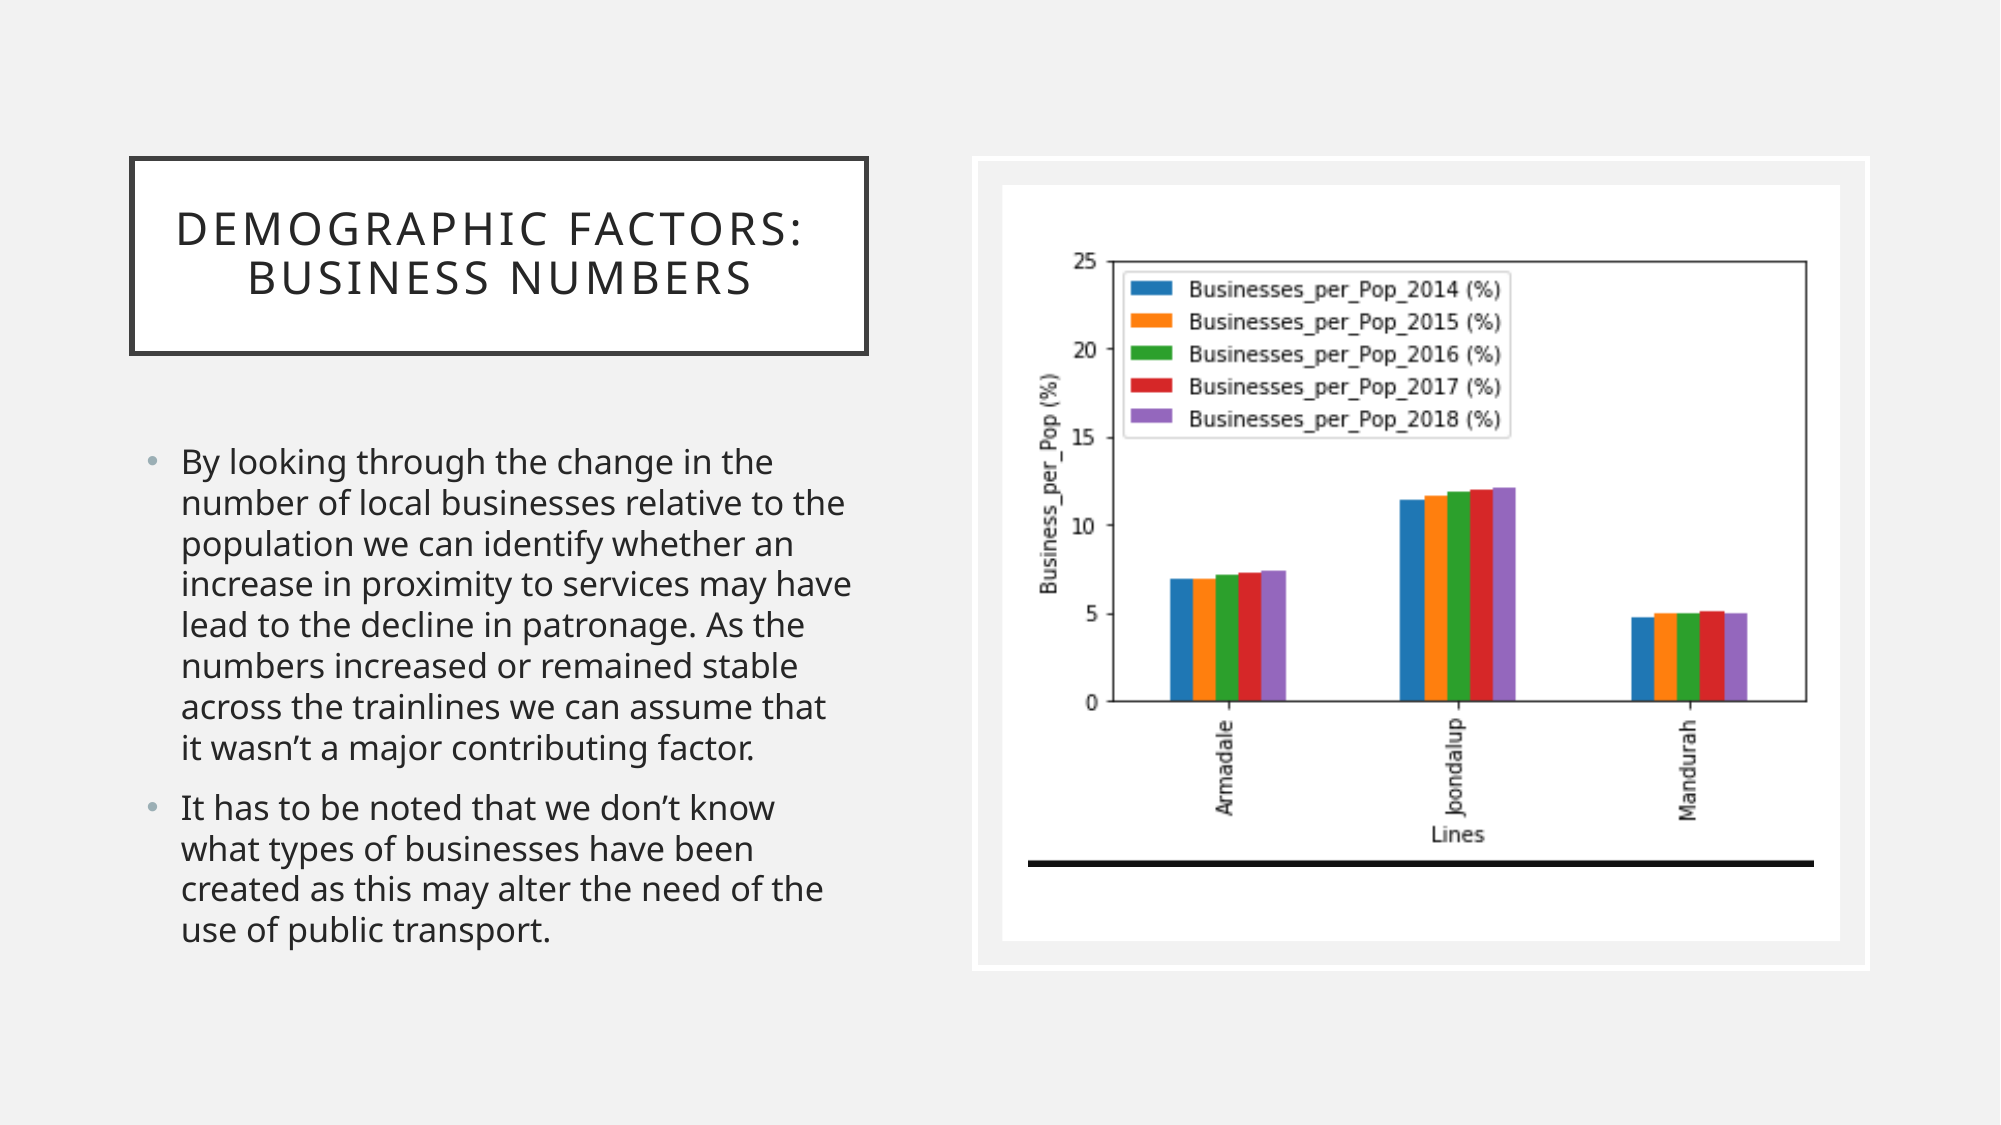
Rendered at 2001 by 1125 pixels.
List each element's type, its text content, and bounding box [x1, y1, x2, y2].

list By looking through the change in the number of local businesses relative to the population we can identify whether an increase in proximity to services may have lead to the decline in patronage. As the numbers increased or remained stable across the trainlines we can assume that it wasn’t a major contributing factor. It has to be noted that we don’t know what types of businesses have been created as this may alter the need of the use of public transport. [131, 432, 869, 968]
text_box [1001, 184, 1841, 942]
picture [1028, 247, 1814, 867]
text_box [974, 157, 1868, 969]
title Demographic factors: Business numbers [129, 156, 869, 356]
